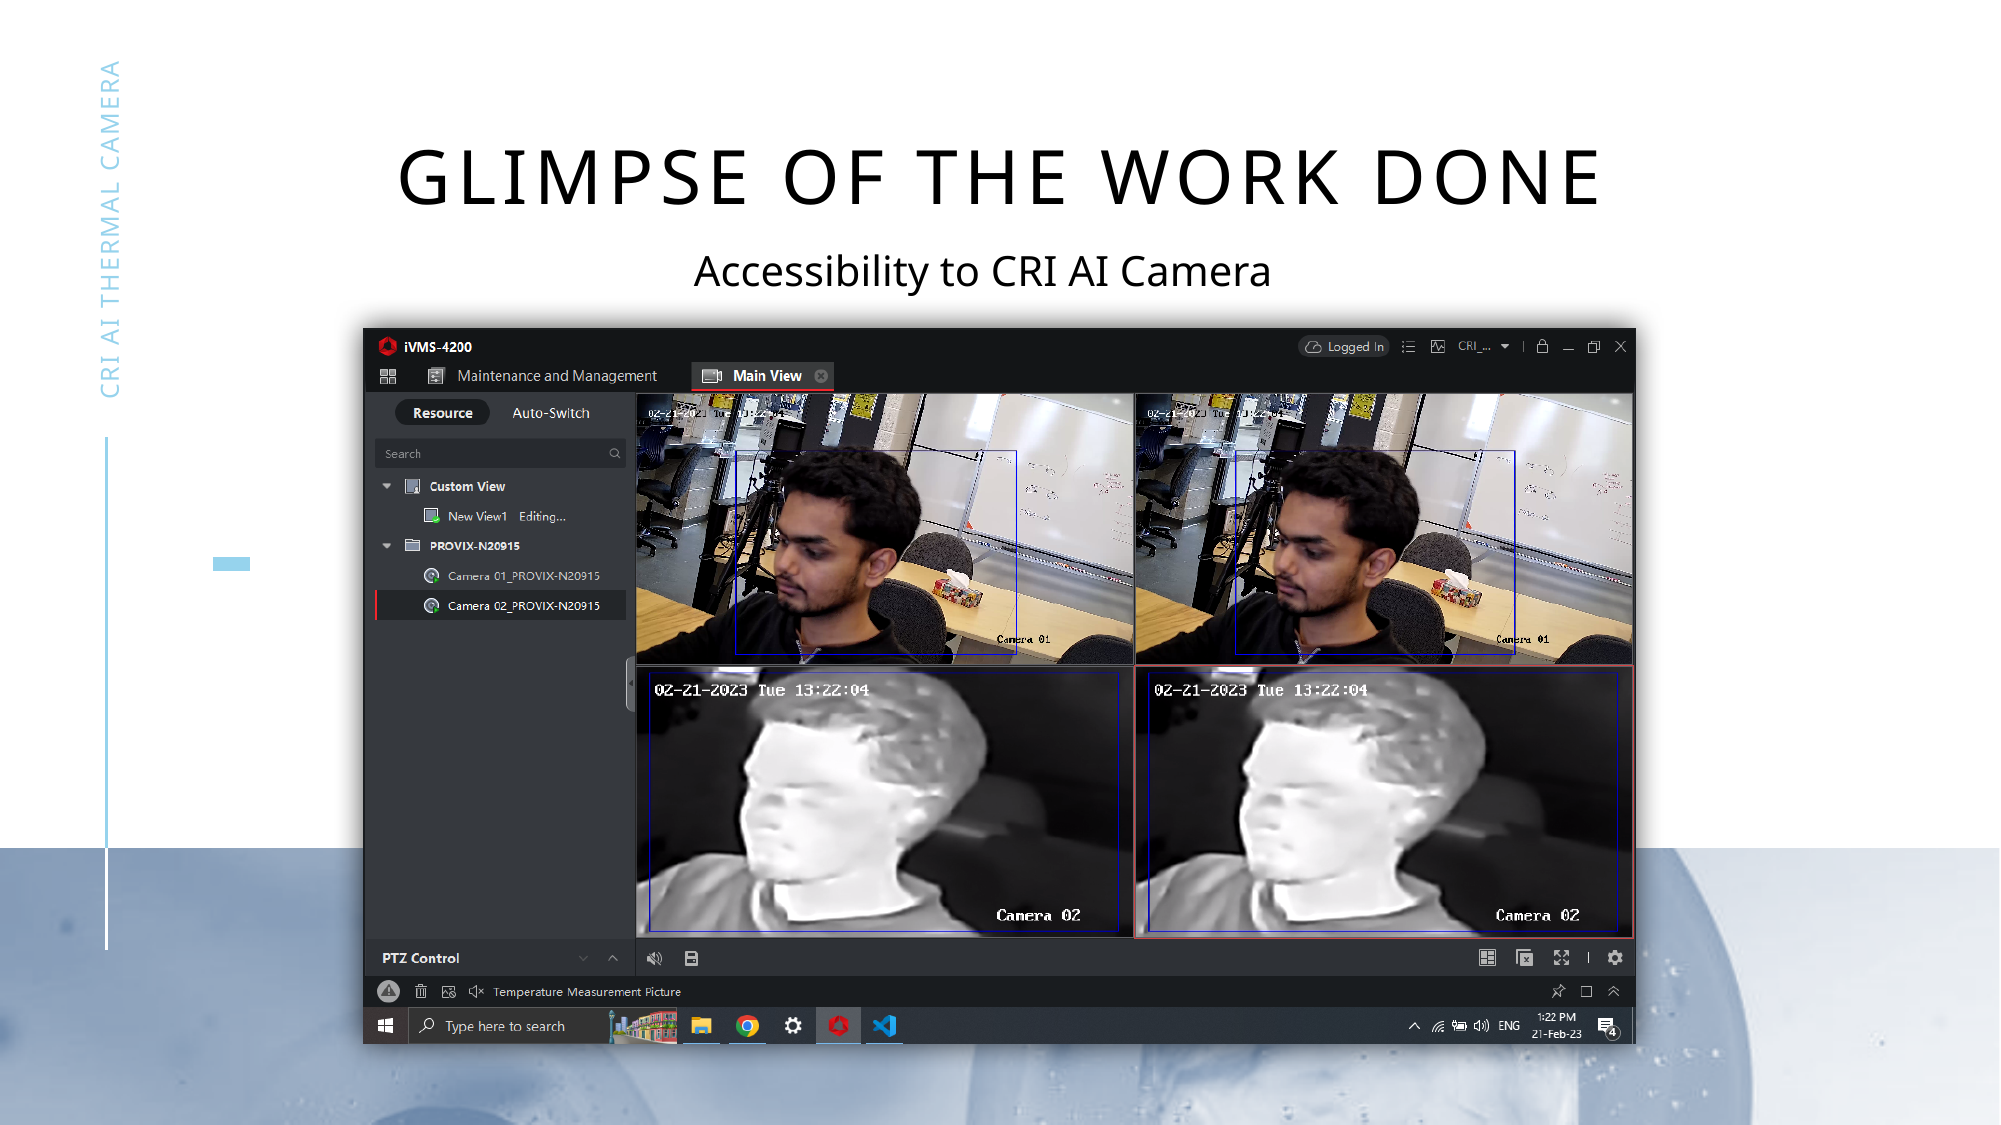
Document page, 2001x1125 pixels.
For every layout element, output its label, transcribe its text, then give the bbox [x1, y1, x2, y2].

picture [0, 328, 2000, 1125]
title Glimpse of the work done [177, 99, 1822, 306]
text_box Accessibility to CRI AI Camera [679, 237, 1680, 303]
footer CRI AI THERMAL CAMERA [90, 28, 127, 400]
